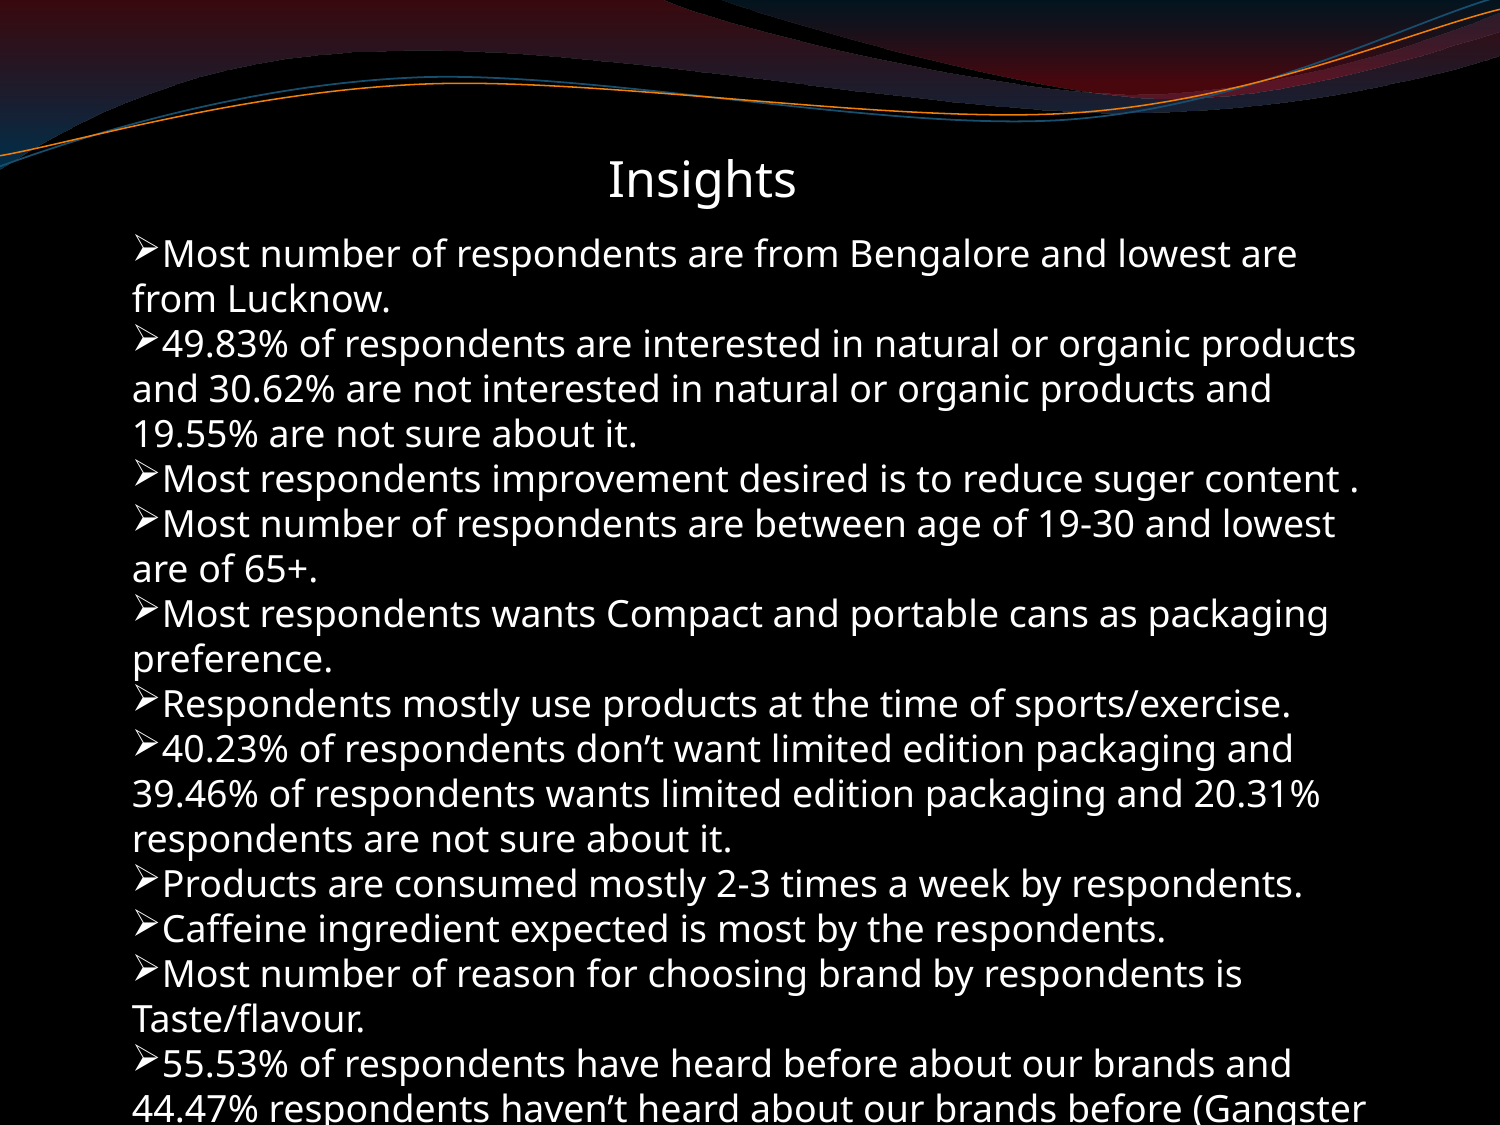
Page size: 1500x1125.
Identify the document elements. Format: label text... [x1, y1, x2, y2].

text_box Insights [316, 140, 1090, 216]
text_box Most number of respondents are from Bengalore and lowest are from Lucknow. 49.83% of respondents are interested in natural or organic products and 30.62% are not interested in natural or organic products and 19.55% are not sure about it. Most respondents improvement desired is to reduce suger content . Most number of respondents are between age of 19-30 and lowest are of 65+. Most respondents wants Compact and portable cans as packaging preference. Respondents mostly use products at the time of sports/exercise. 40.23% of respondents don’t want limited edition packaging and 39.46% of respondents wants limited edition packaging and 20.31% respondents are not sure about it. Products are consumed mostly 2-3 times a week by respondents. Caffeine ingredient expected is most by the respondents. Most number of reason for choosing brand by respondents is Taste/flavour. 55.53% of respondents have heard before about our brands and 44.47% respondents haven’t heard about our brands before (Gangster brand is most heard before brand among all brands). Most number of respondents purchase from supermarkets. Online ads is mostly choosen by the respondents. 51.19% of respondents have tried before our brands and 48.81% of respondents haven’t tried our brand before (Cola coka brand is most tried brand before by respondents among all brands ). [117, 222, 1395, 1125]
